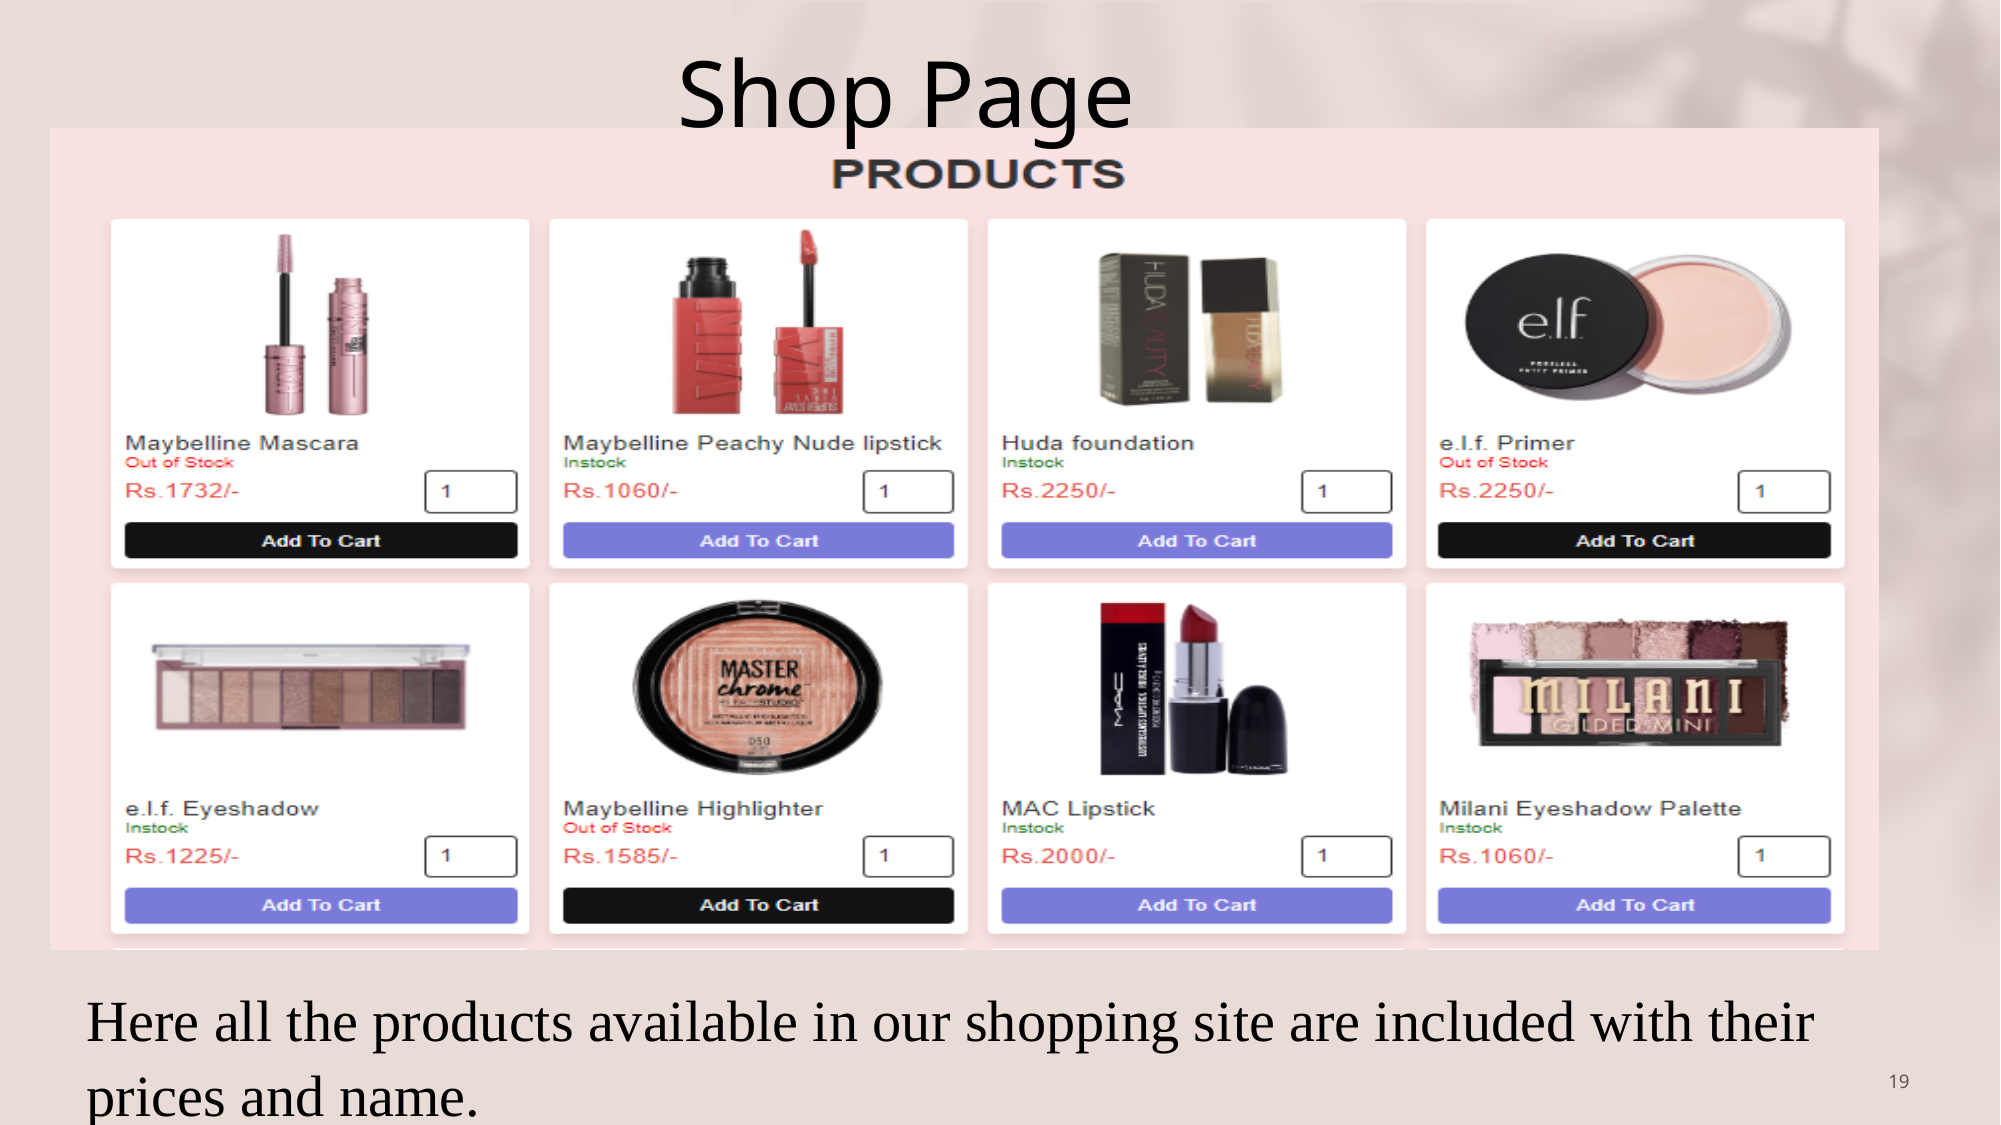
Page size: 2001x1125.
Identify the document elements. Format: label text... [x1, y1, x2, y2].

title Shop Page [662, 12, 1475, 128]
picture [49, 128, 1879, 950]
text_box Here all the products available in our shopping site are included with their prices and name. [71, 971, 1928, 1125]
